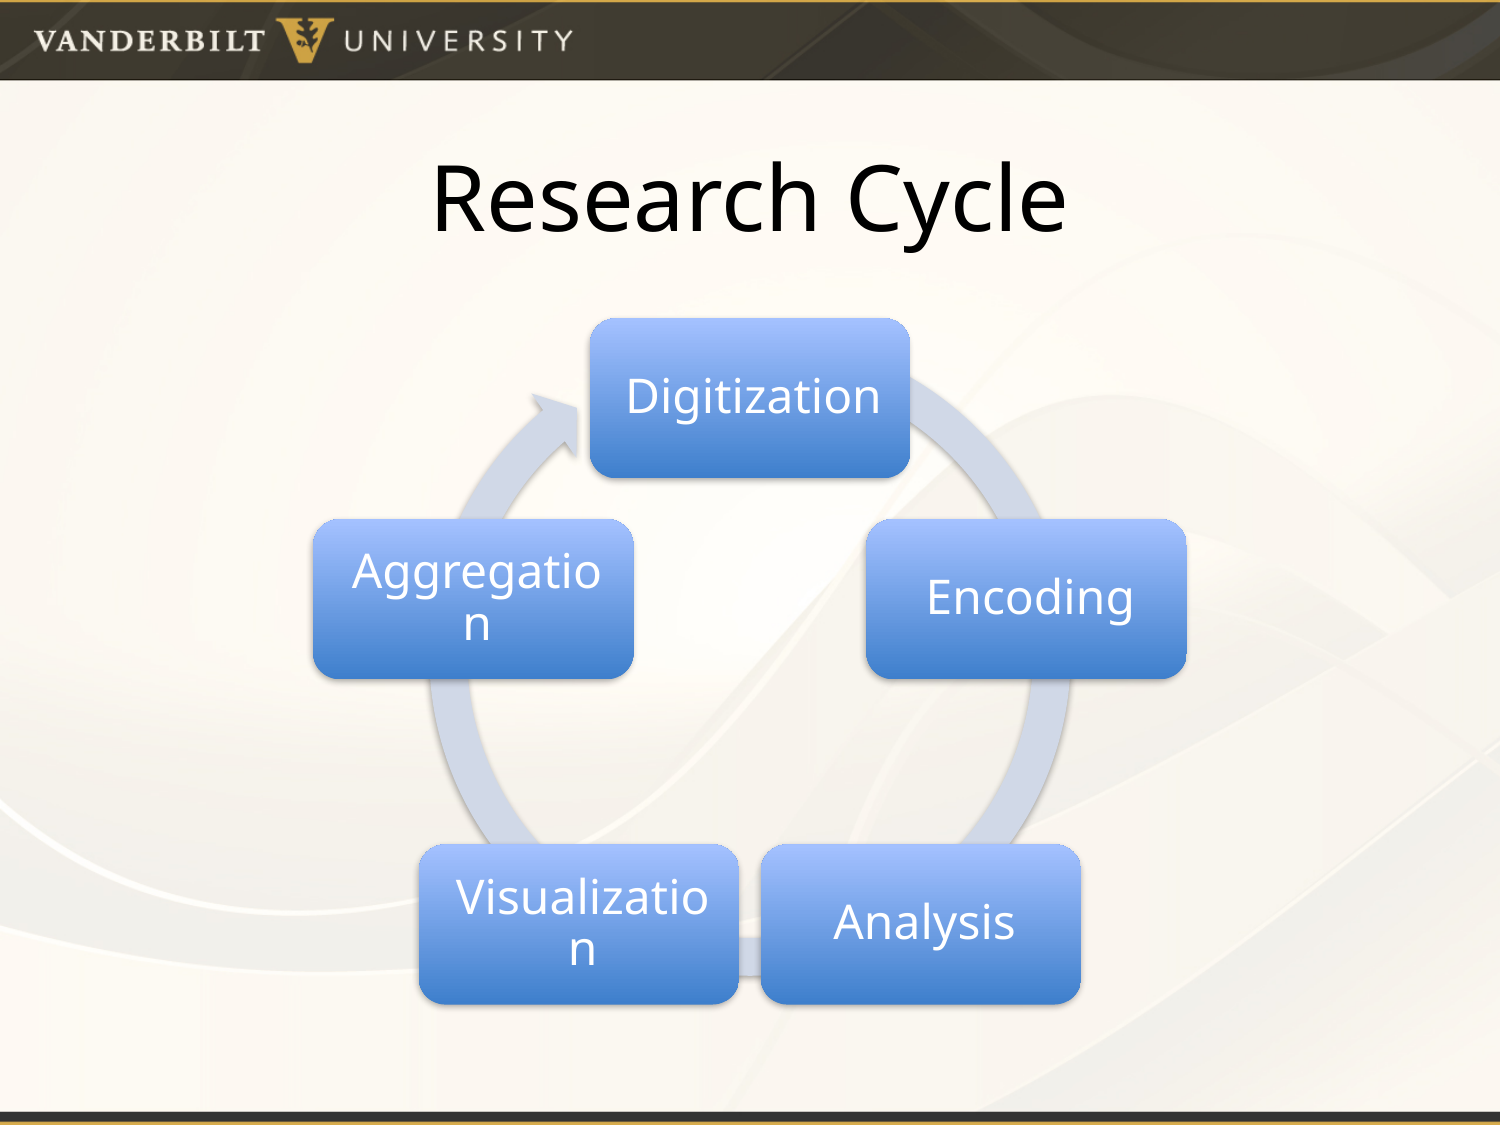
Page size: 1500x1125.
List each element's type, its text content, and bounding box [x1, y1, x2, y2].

picture [0, 0, 1500, 1125]
title Research Cycle [75, 101, 1425, 289]
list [74, 317, 1426, 1006]
